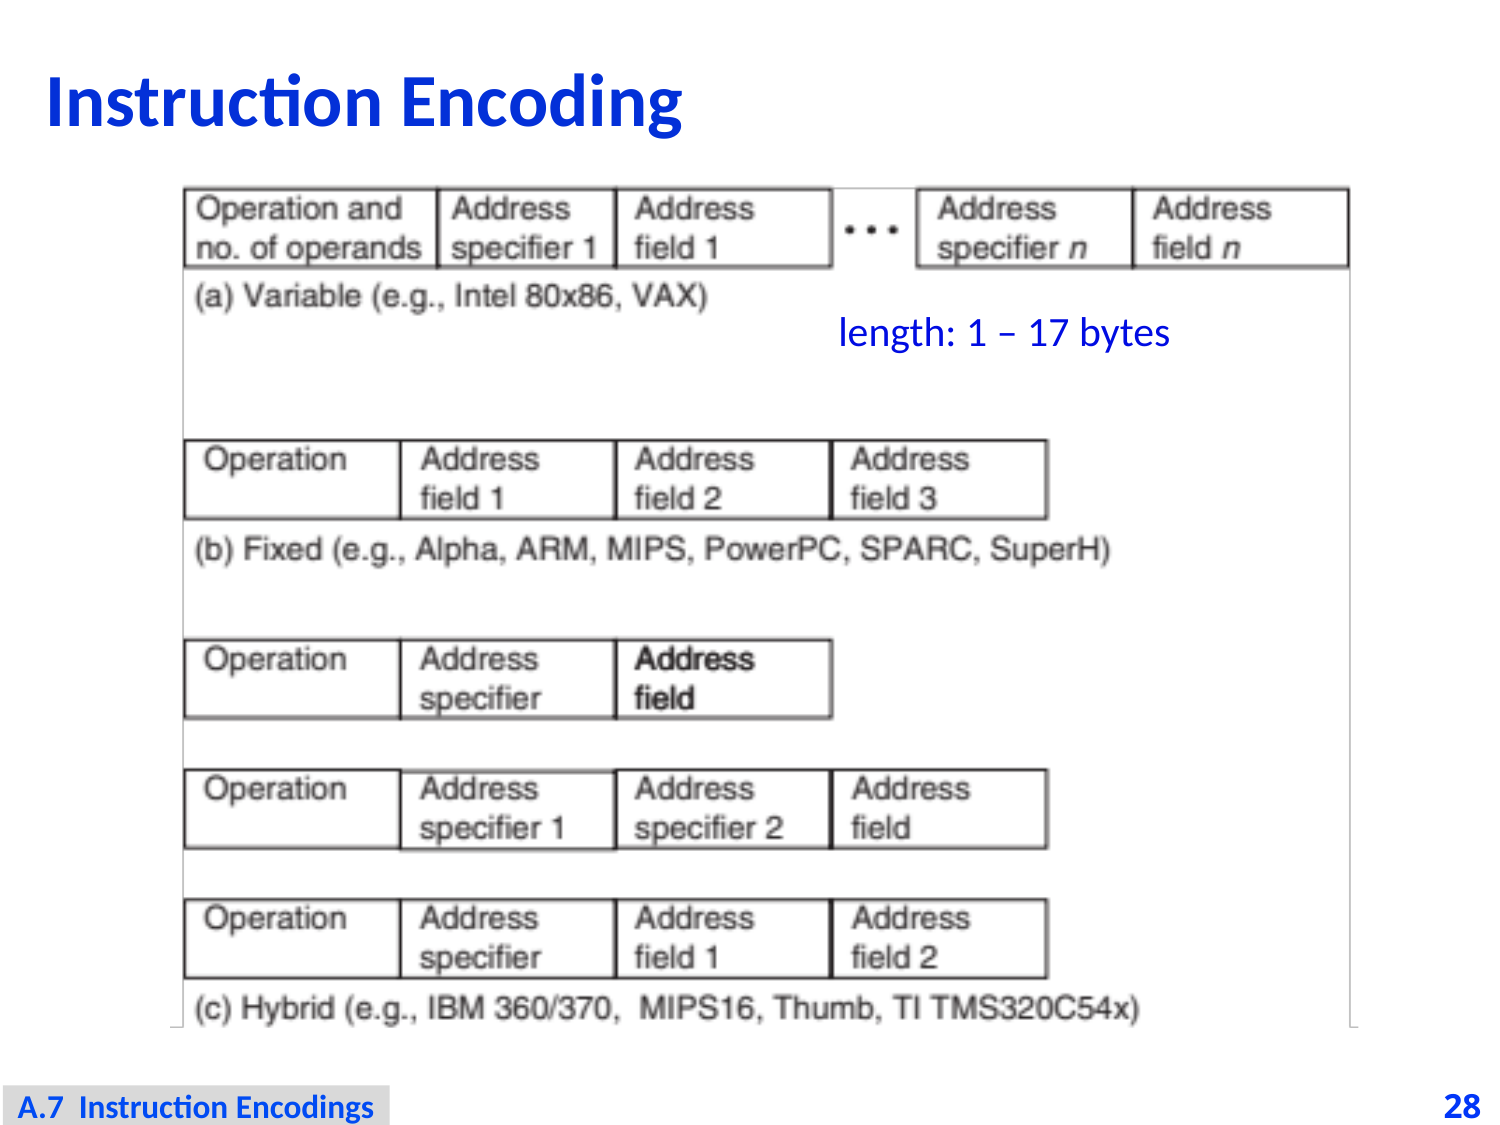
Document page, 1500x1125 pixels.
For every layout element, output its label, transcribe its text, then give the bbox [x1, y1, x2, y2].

title Instruction Encoding [30, 26, 1474, 180]
picture [169, 178, 1359, 1029]
slide_number 28 [1425, 1090, 1500, 1125]
text_box A.7 Instruction Encodings [2, 1085, 390, 1125]
